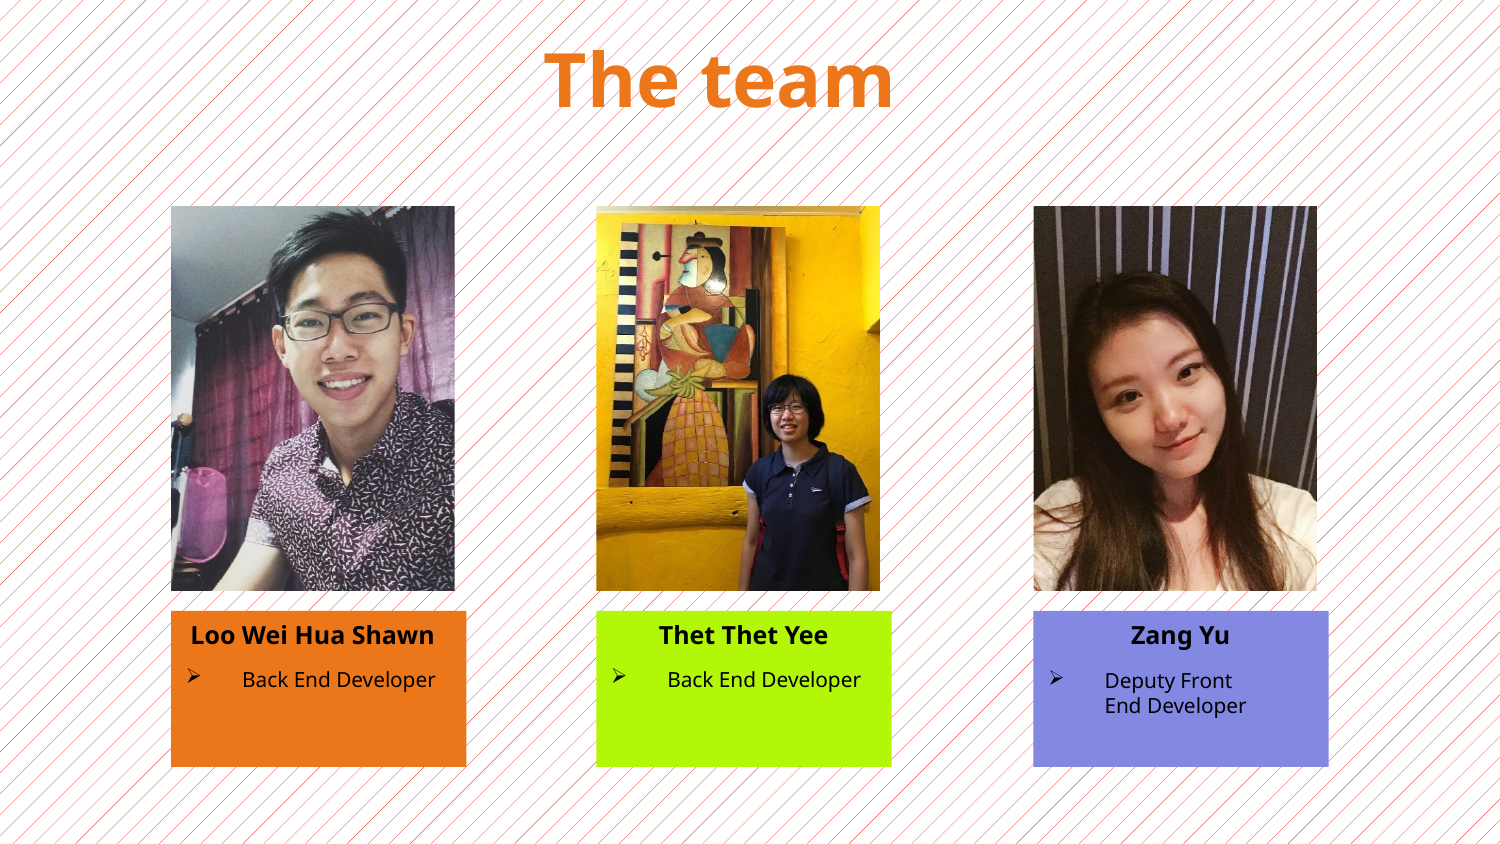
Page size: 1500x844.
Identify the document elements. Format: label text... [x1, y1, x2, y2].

picture [596, 206, 881, 591]
picture [170, 206, 455, 591]
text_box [596, 614, 881, 700]
list The team [0, 29, 1440, 125]
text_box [170, 614, 455, 700]
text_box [1033, 614, 1318, 714]
picture [1033, 206, 1317, 591]
